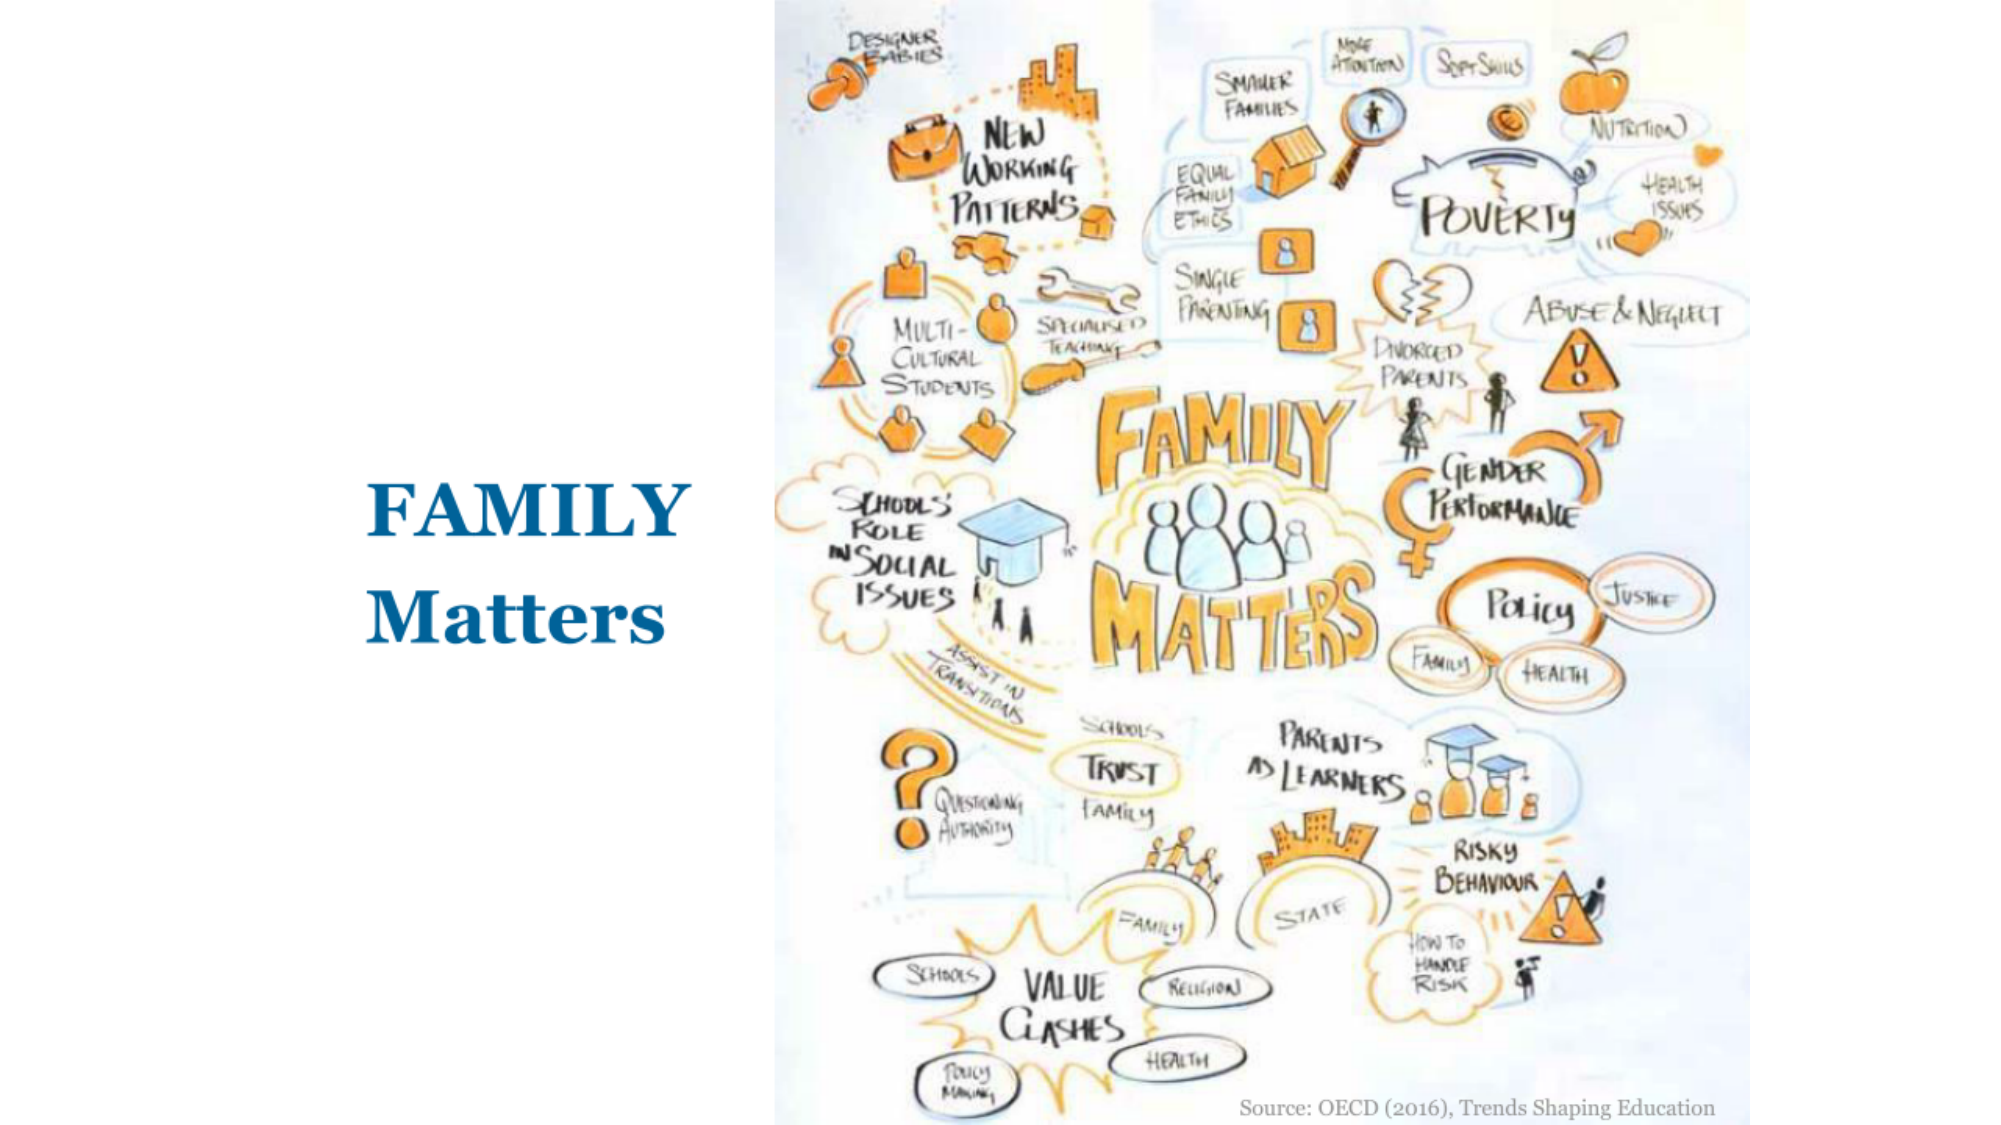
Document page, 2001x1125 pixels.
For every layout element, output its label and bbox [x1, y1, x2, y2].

picture [250, 0, 1750, 1125]
